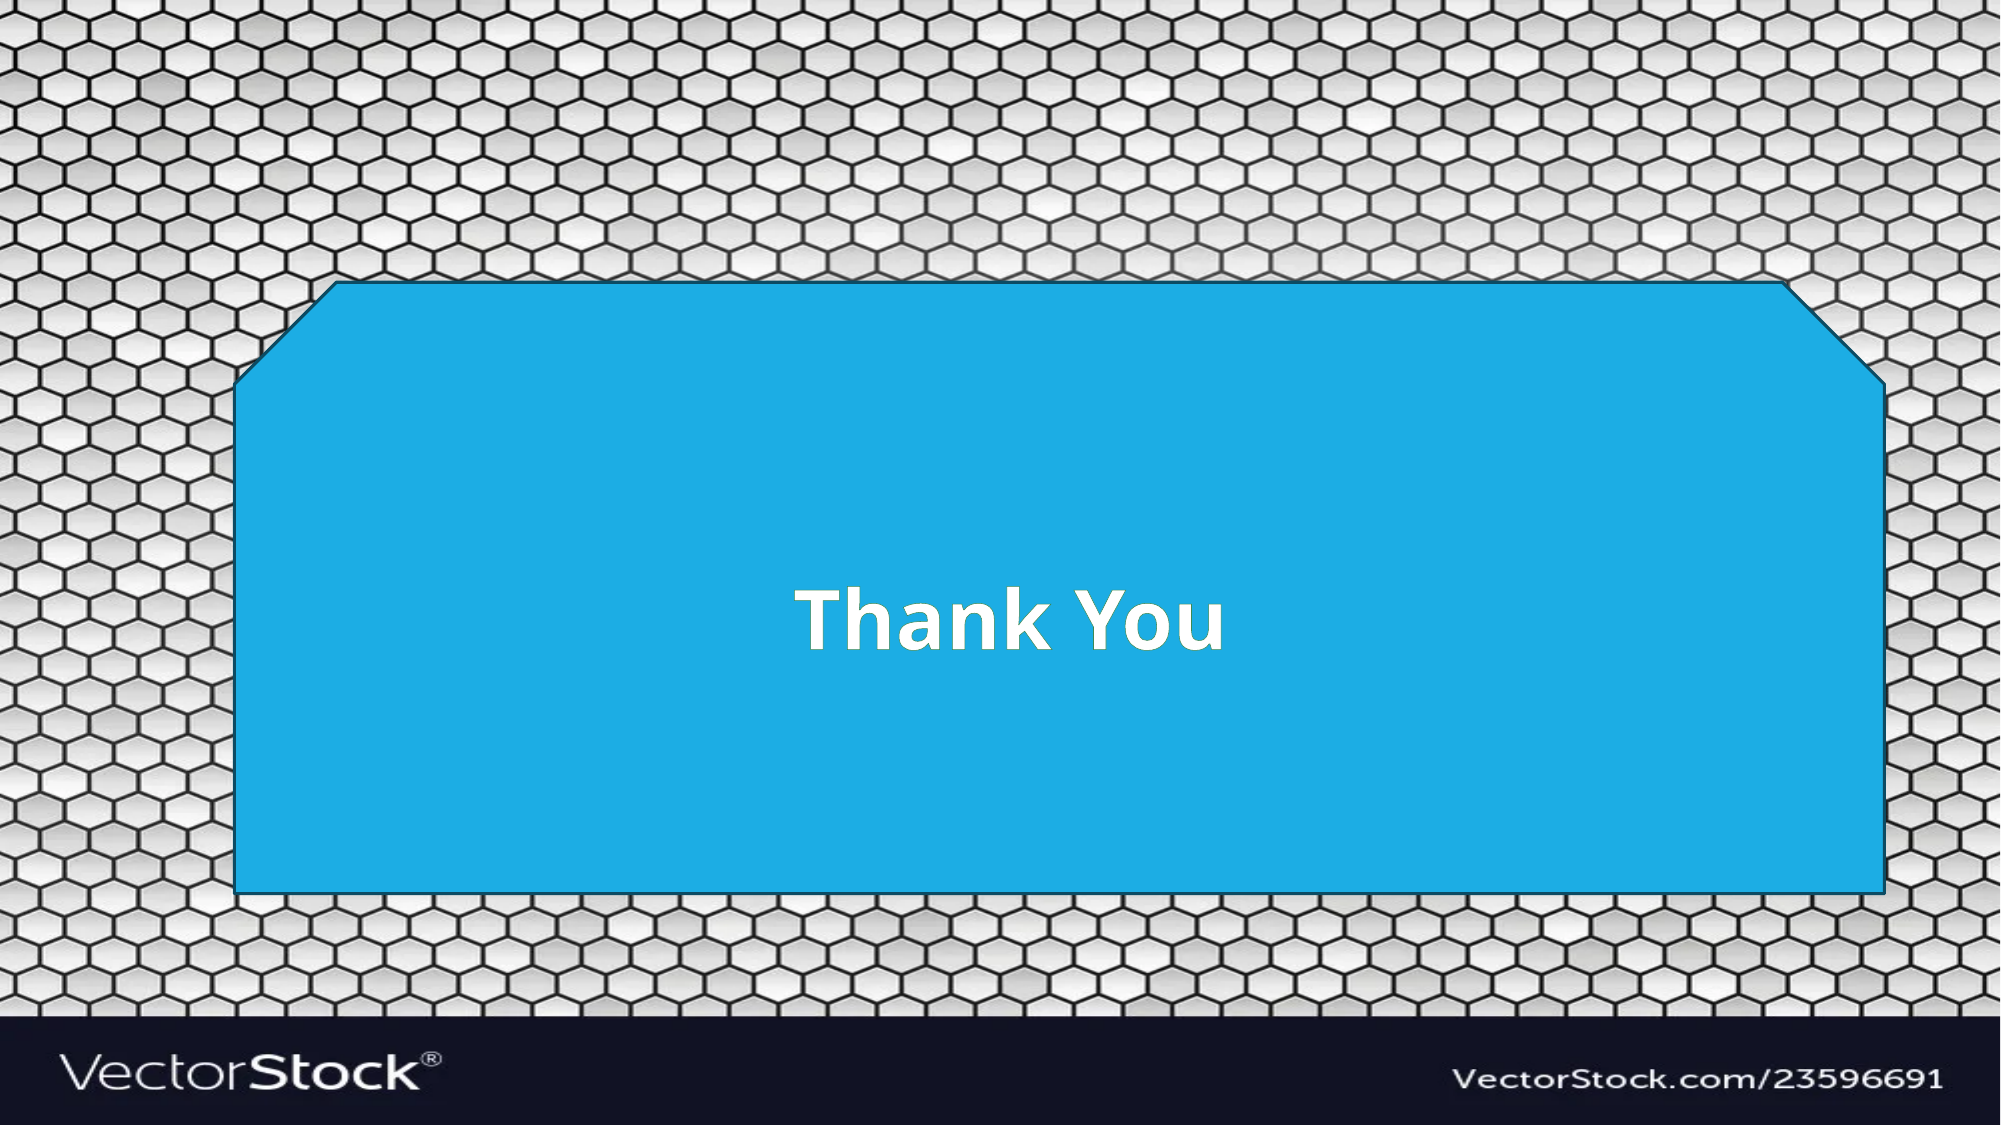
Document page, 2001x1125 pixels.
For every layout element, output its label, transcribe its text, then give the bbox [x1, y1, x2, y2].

text_box Thank You [382, 269, 1638, 964]
text_box [232, 280, 533, 896]
text_box [1488, 280, 1886, 896]
picture [0, 0, 2001, 1125]
